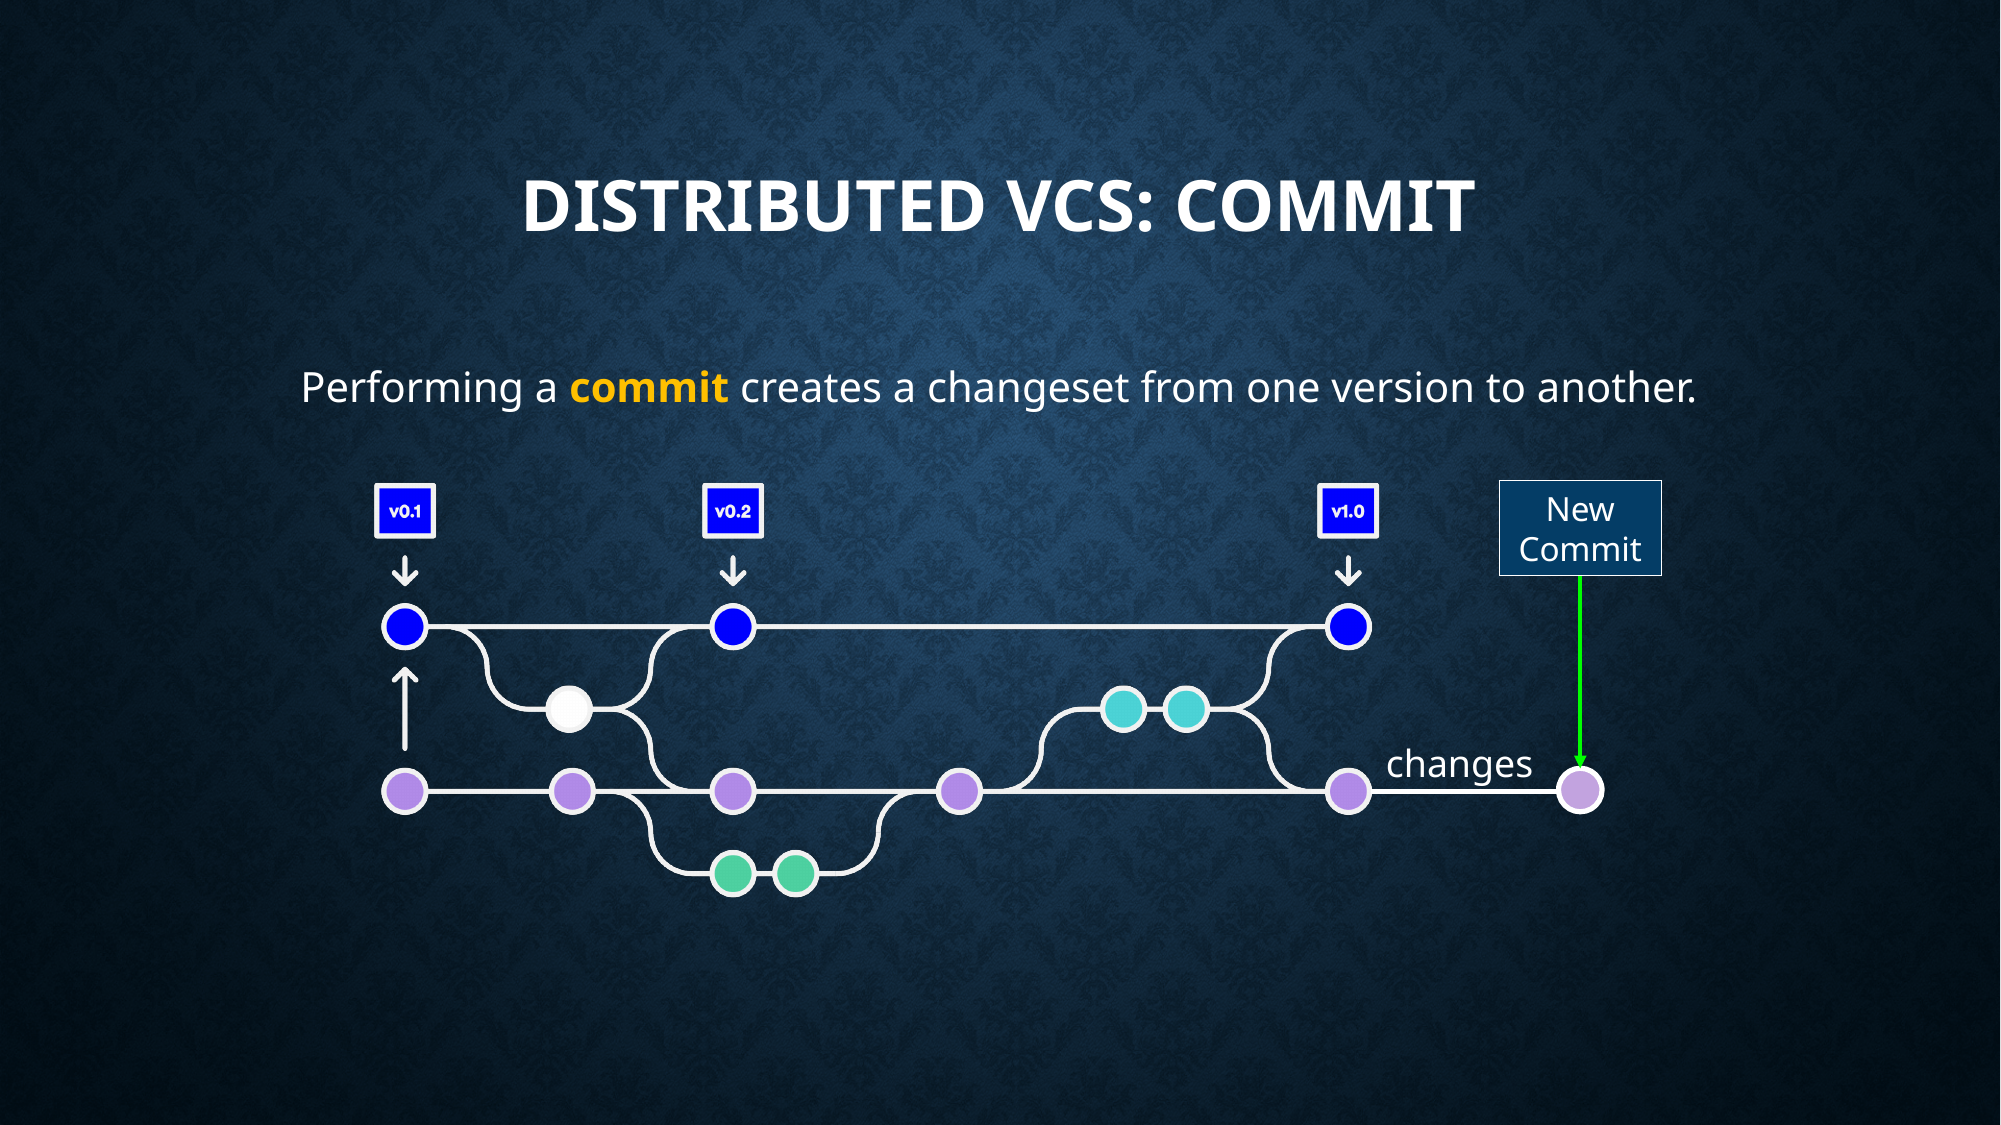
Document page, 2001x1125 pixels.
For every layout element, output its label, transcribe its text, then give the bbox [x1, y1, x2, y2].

text_box [1559, 767, 1604, 814]
list Performing a commit creates a changeset from one version to another. [149, 343, 1849, 428]
text_box changes [1417, 733, 1559, 790]
text_box New Commit [1499, 480, 1662, 576]
title Distributed VCS: Commit [149, 99, 1849, 318]
picture [342, 473, 1412, 906]
